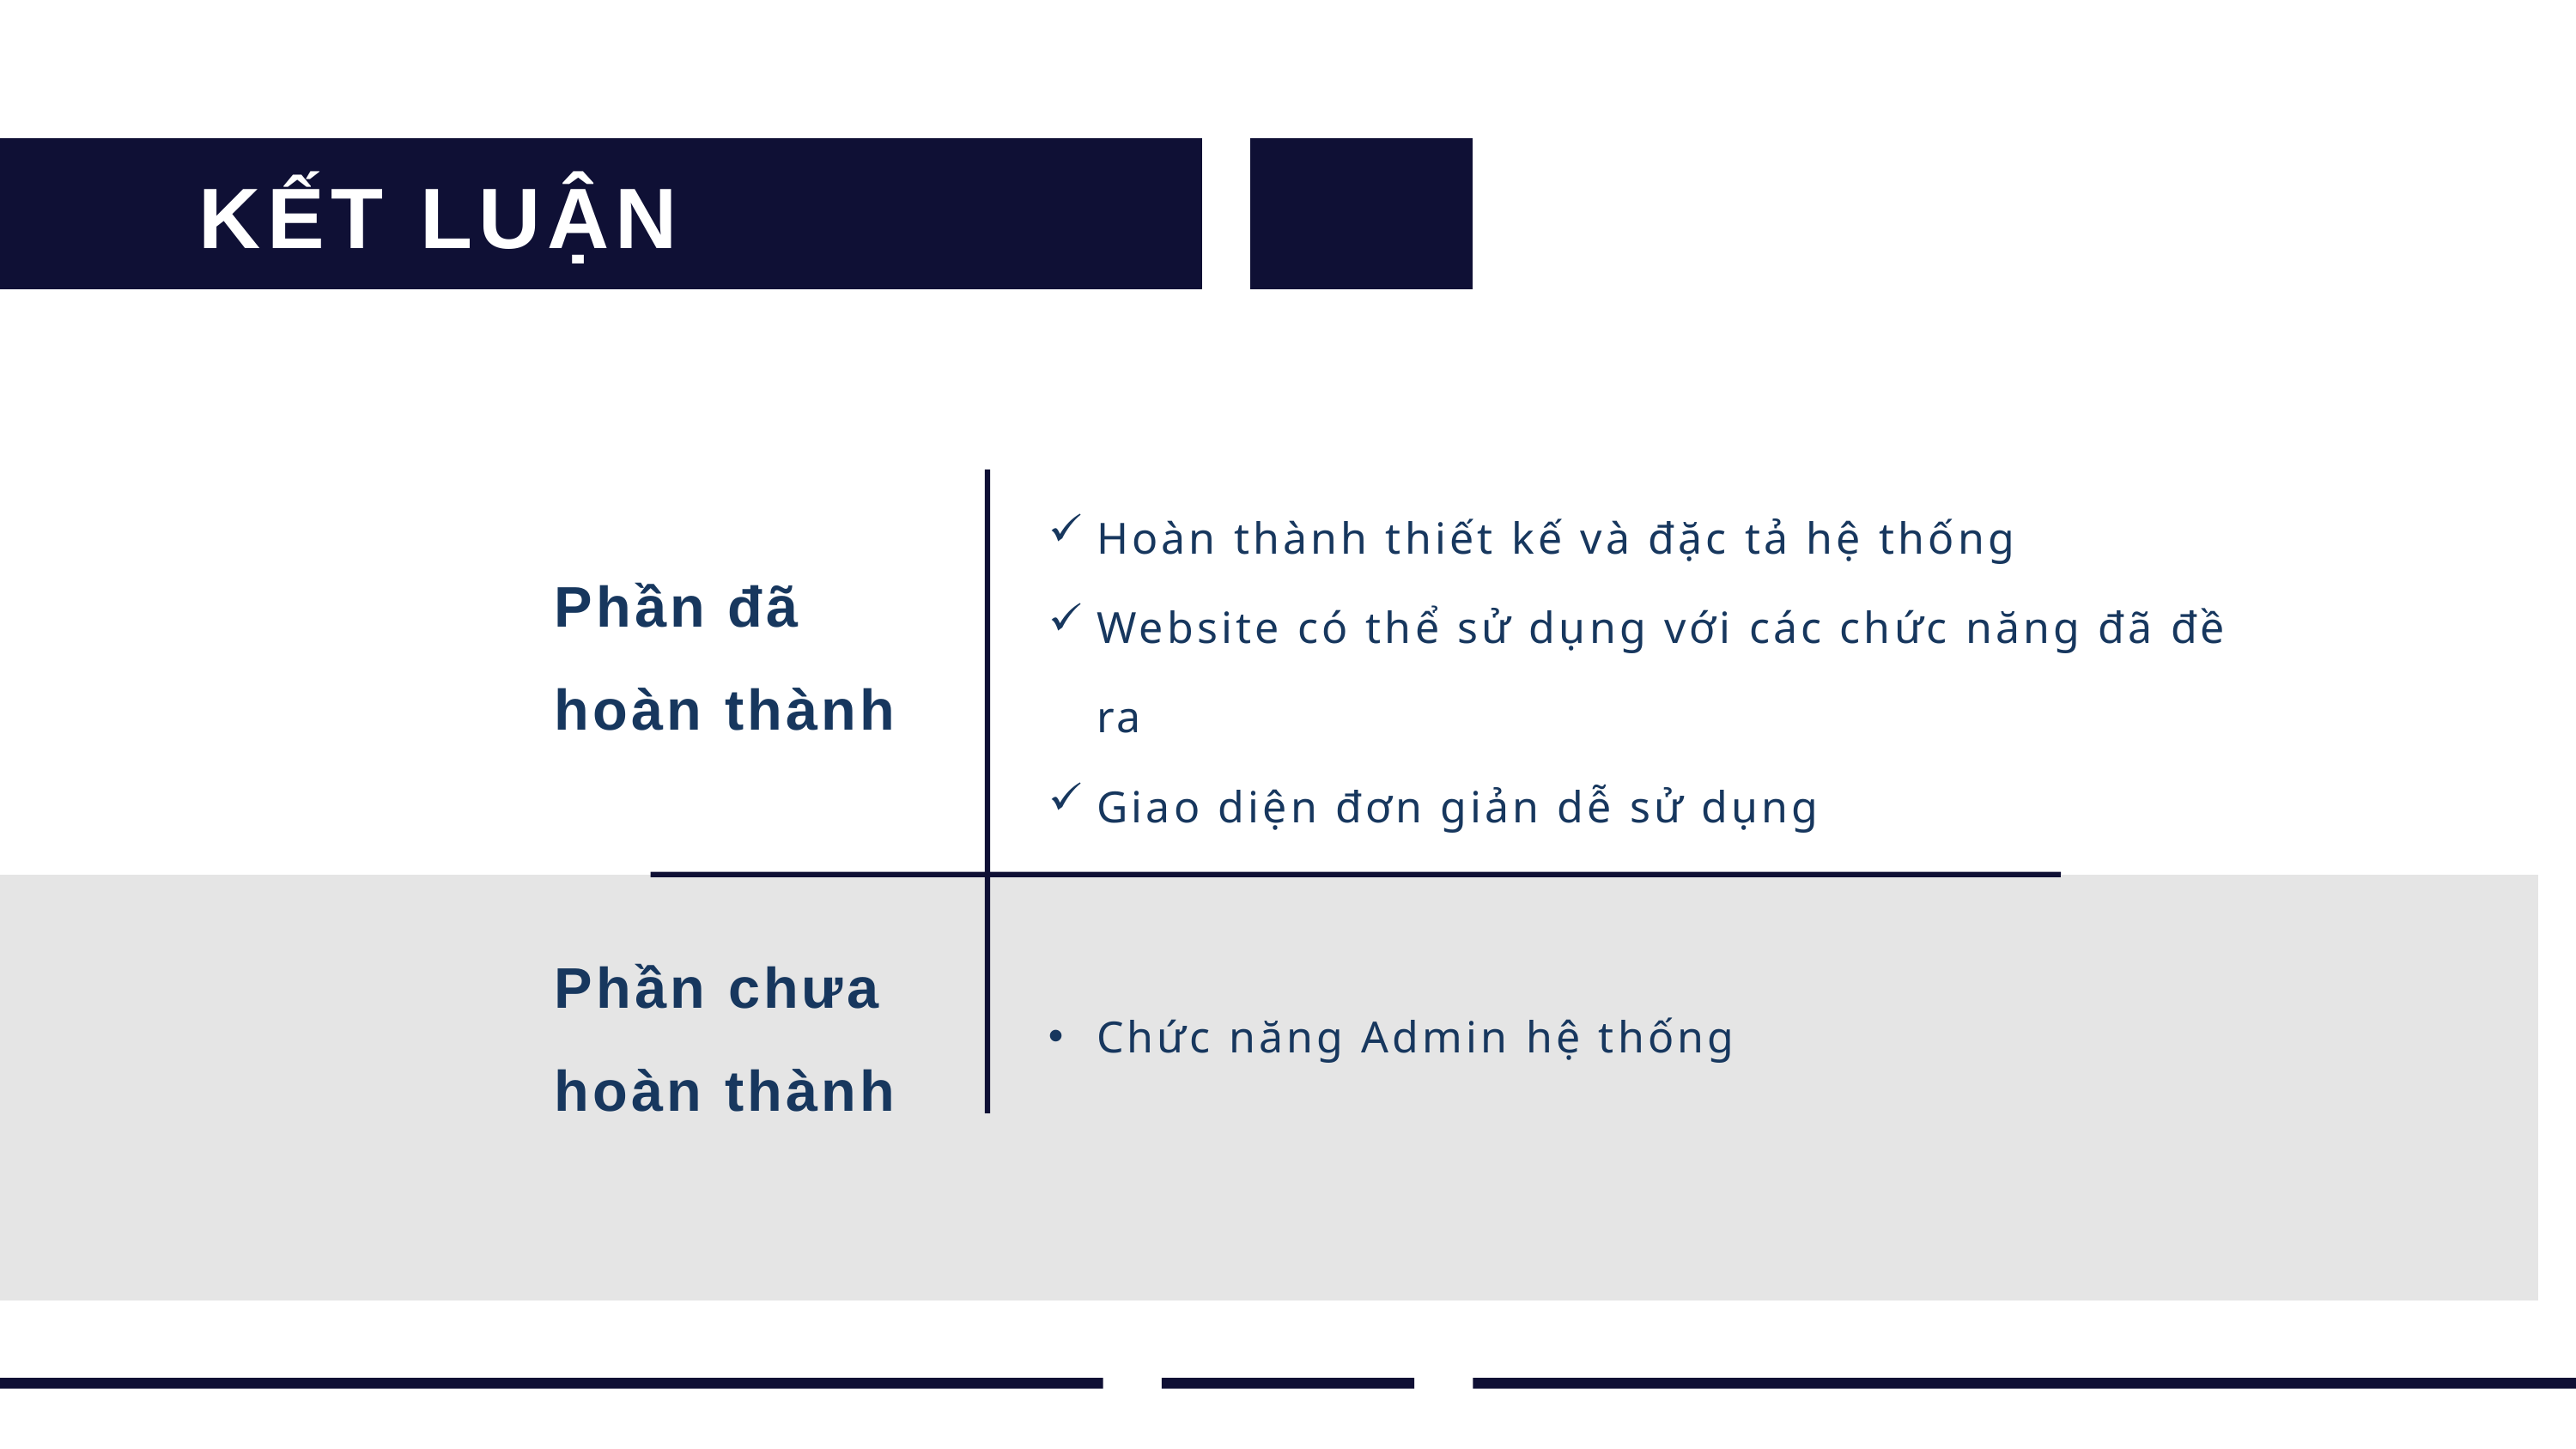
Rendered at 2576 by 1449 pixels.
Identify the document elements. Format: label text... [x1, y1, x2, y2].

text_box Hoàn thành thiết kế và đặc tả hệ thống Website có thể sử dụng với các chức năng đã đề ra Giao diện đơn giản dễ sử dụng [1041, 523, 2275, 781]
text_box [0, 84, 1473, 343]
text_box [0, 874, 2539, 1301]
text_box Phần đã hoàn thành [547, 510, 977, 768]
